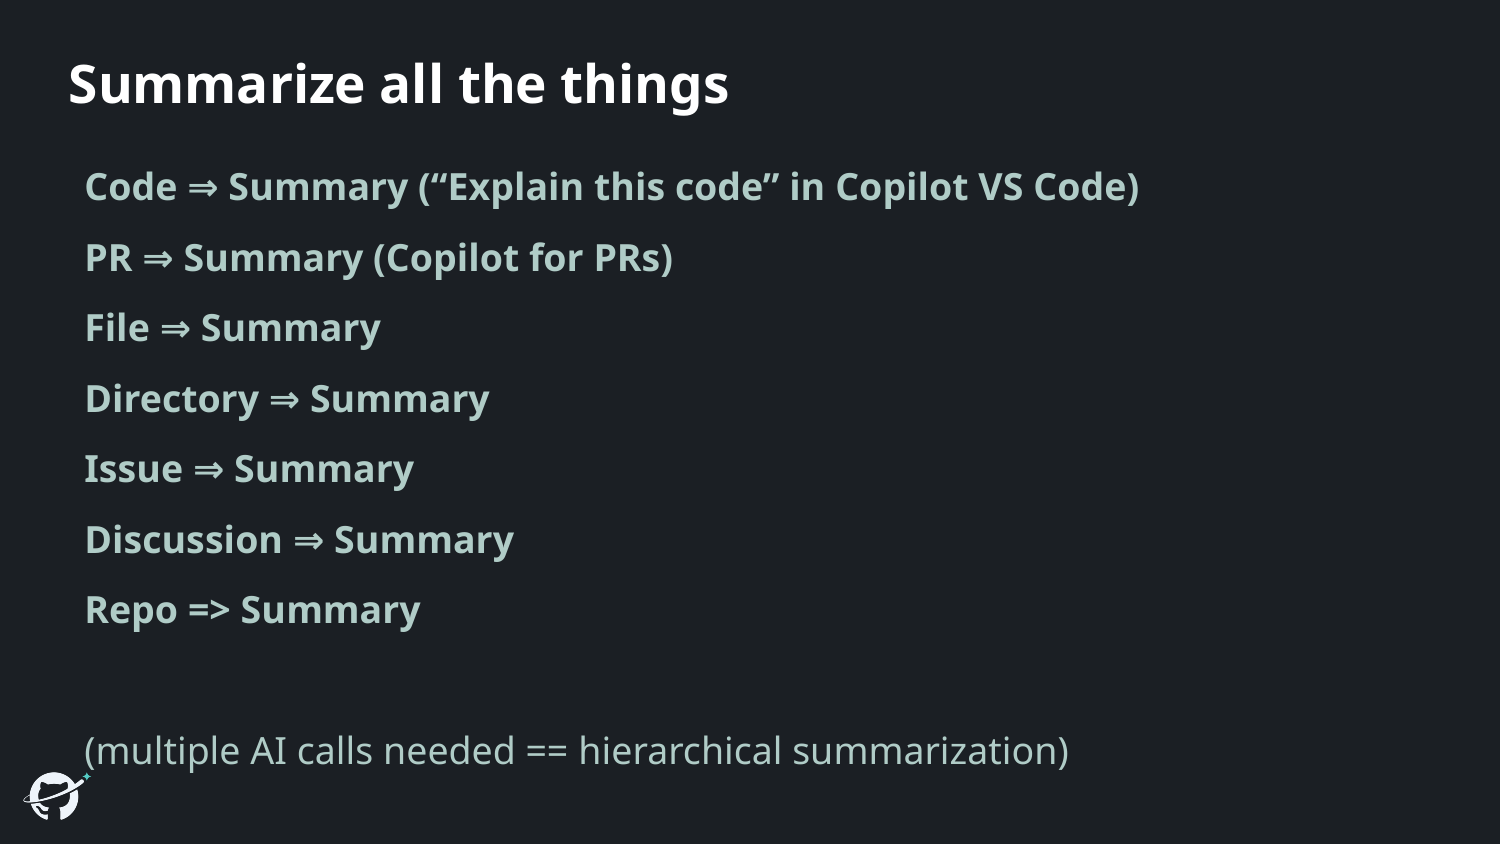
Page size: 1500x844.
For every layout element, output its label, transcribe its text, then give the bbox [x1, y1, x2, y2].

title Summarize all the things [53, 35, 1355, 130]
picture [6, 748, 102, 844]
list Code ⇒ Summary (“Explain this code” in Copilot VS Code) PR ⇒ Summary (Copilot for PRs) File ⇒ Summary Directory ⇒ Summary Issue ⇒ Summary Discussion ⇒ Summary Repo => Summary (multiple AI calls needed == hierarchical summarization) [69, 141, 1448, 794]
